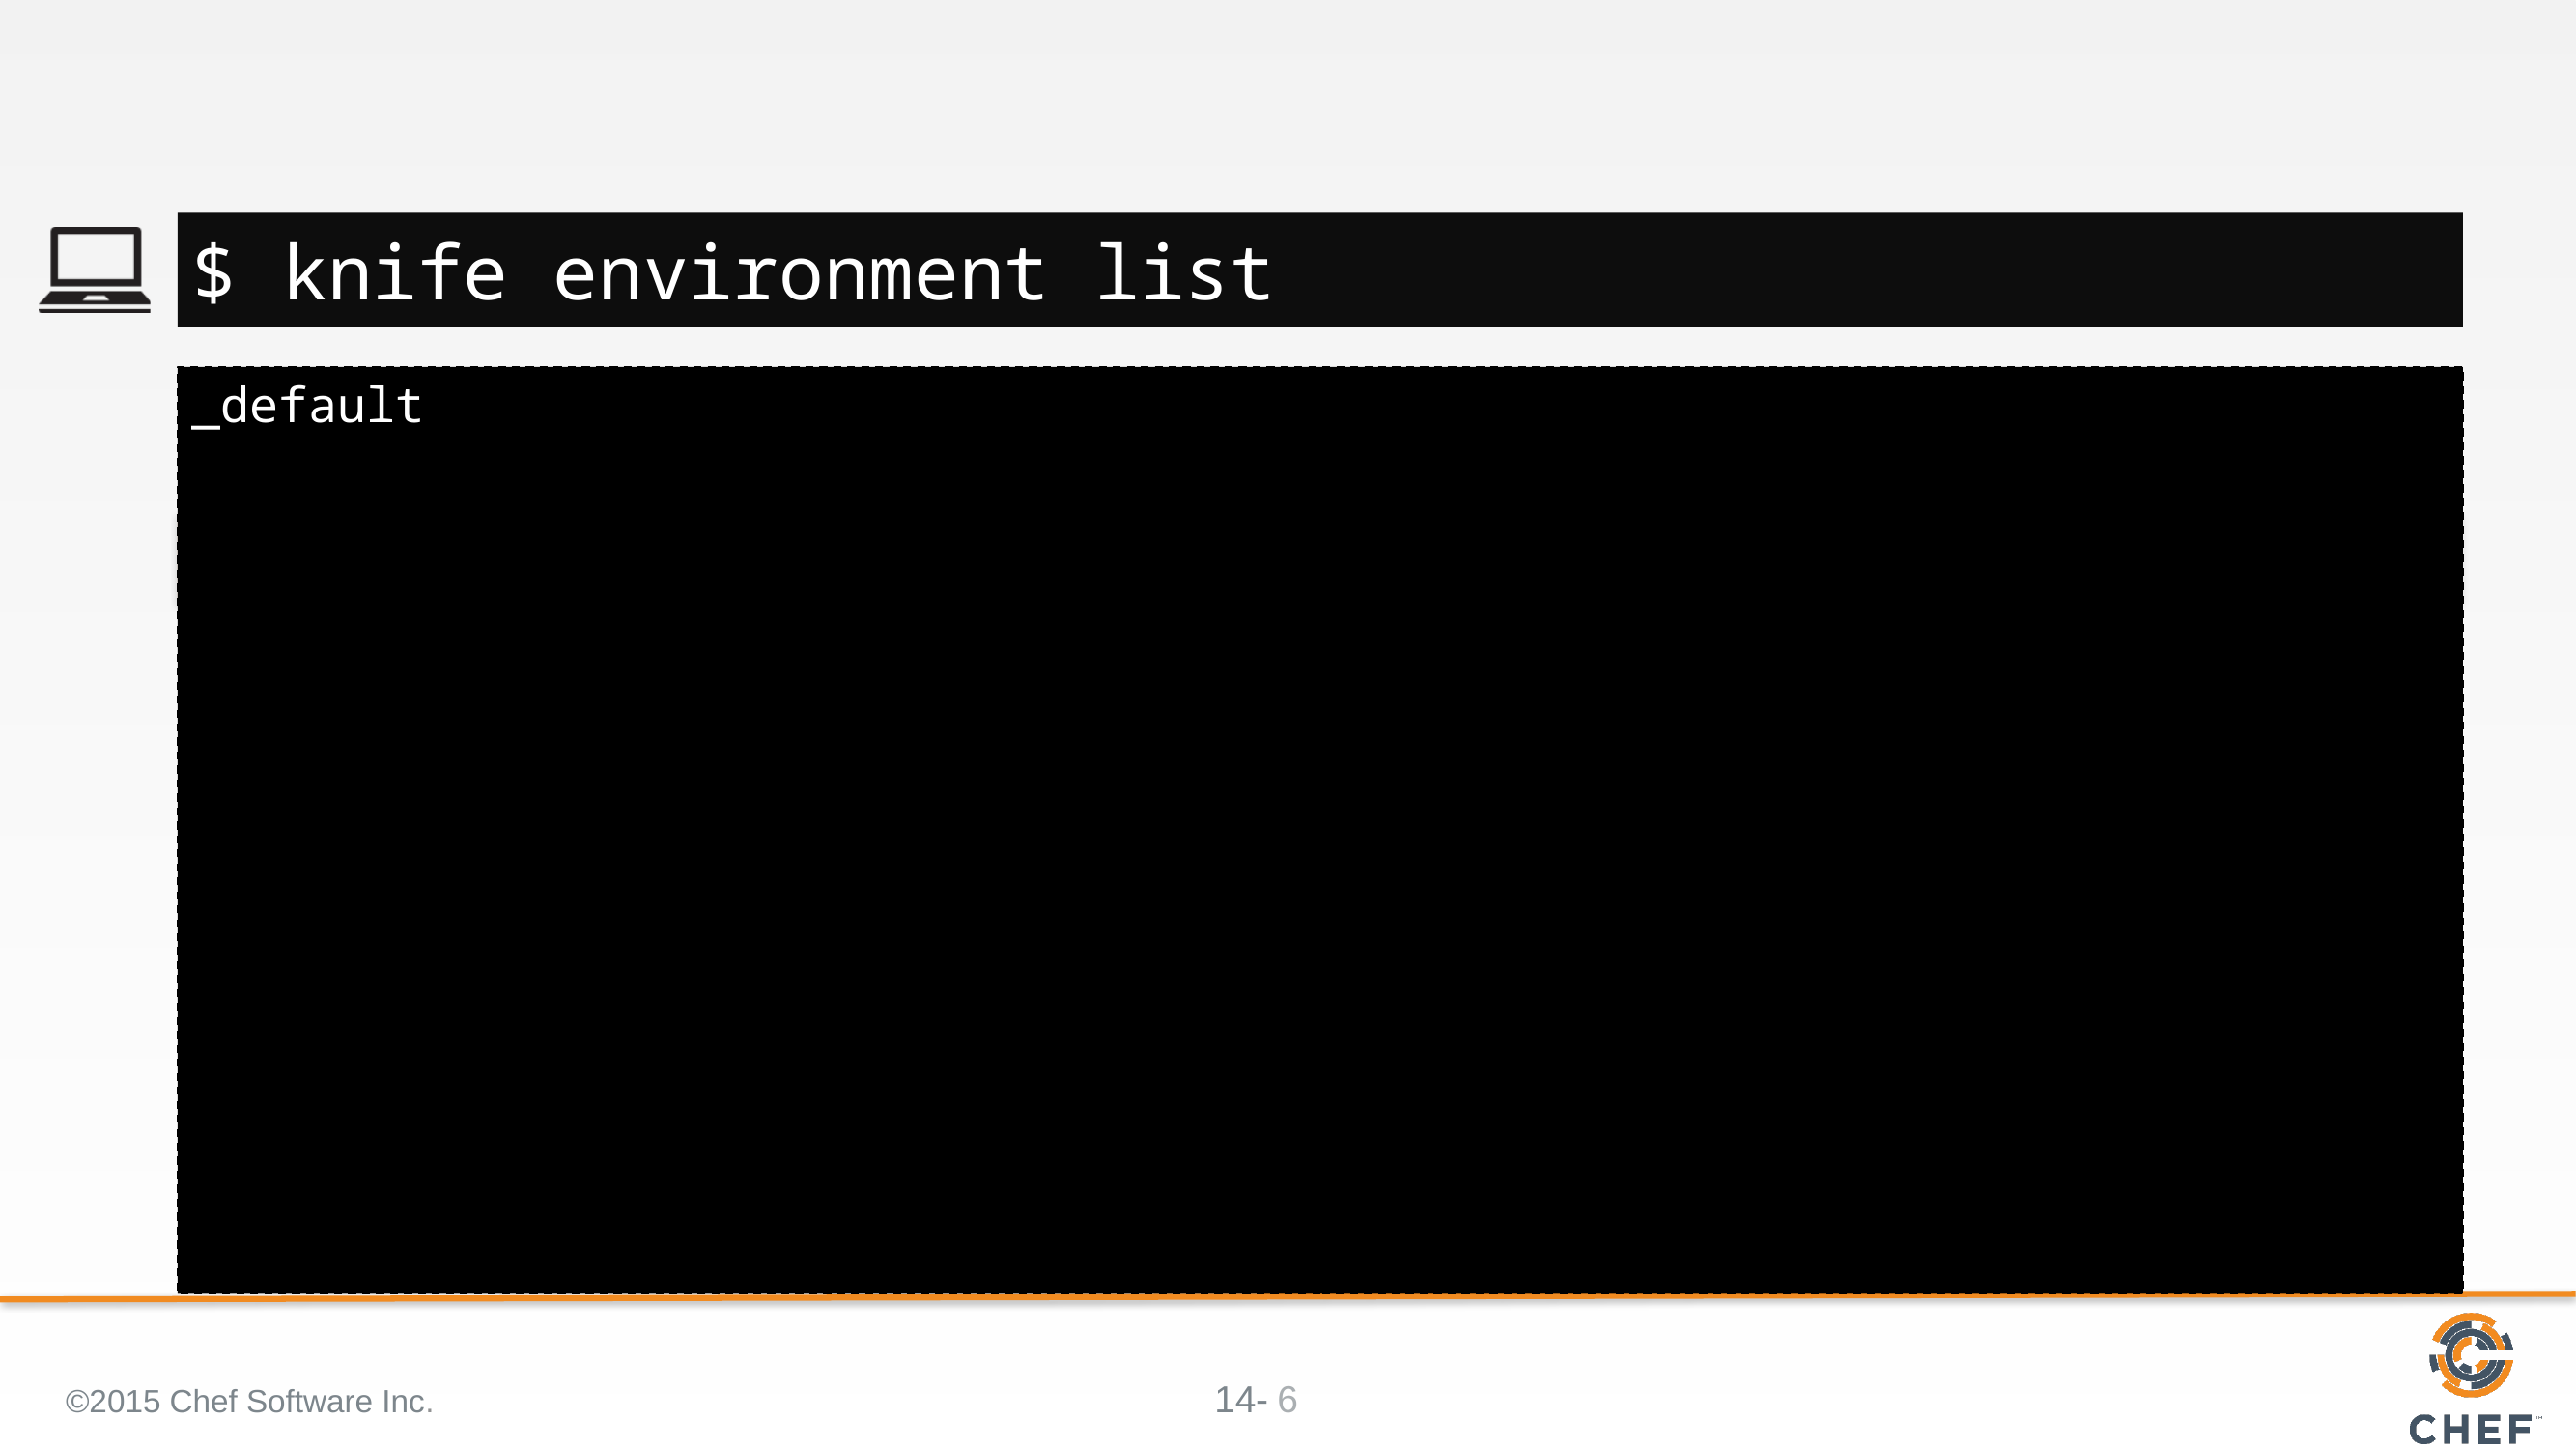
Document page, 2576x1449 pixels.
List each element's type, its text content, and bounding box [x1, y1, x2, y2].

picture [2399, 1297, 2550, 1449]
list _default [177, 366, 2464, 1294]
footer ©2015 Chef Software Inc. [51, 1359, 952, 1440]
slide_number 6 [998, 1359, 1578, 1437]
list $ knife environment list [177, 212, 2463, 327]
